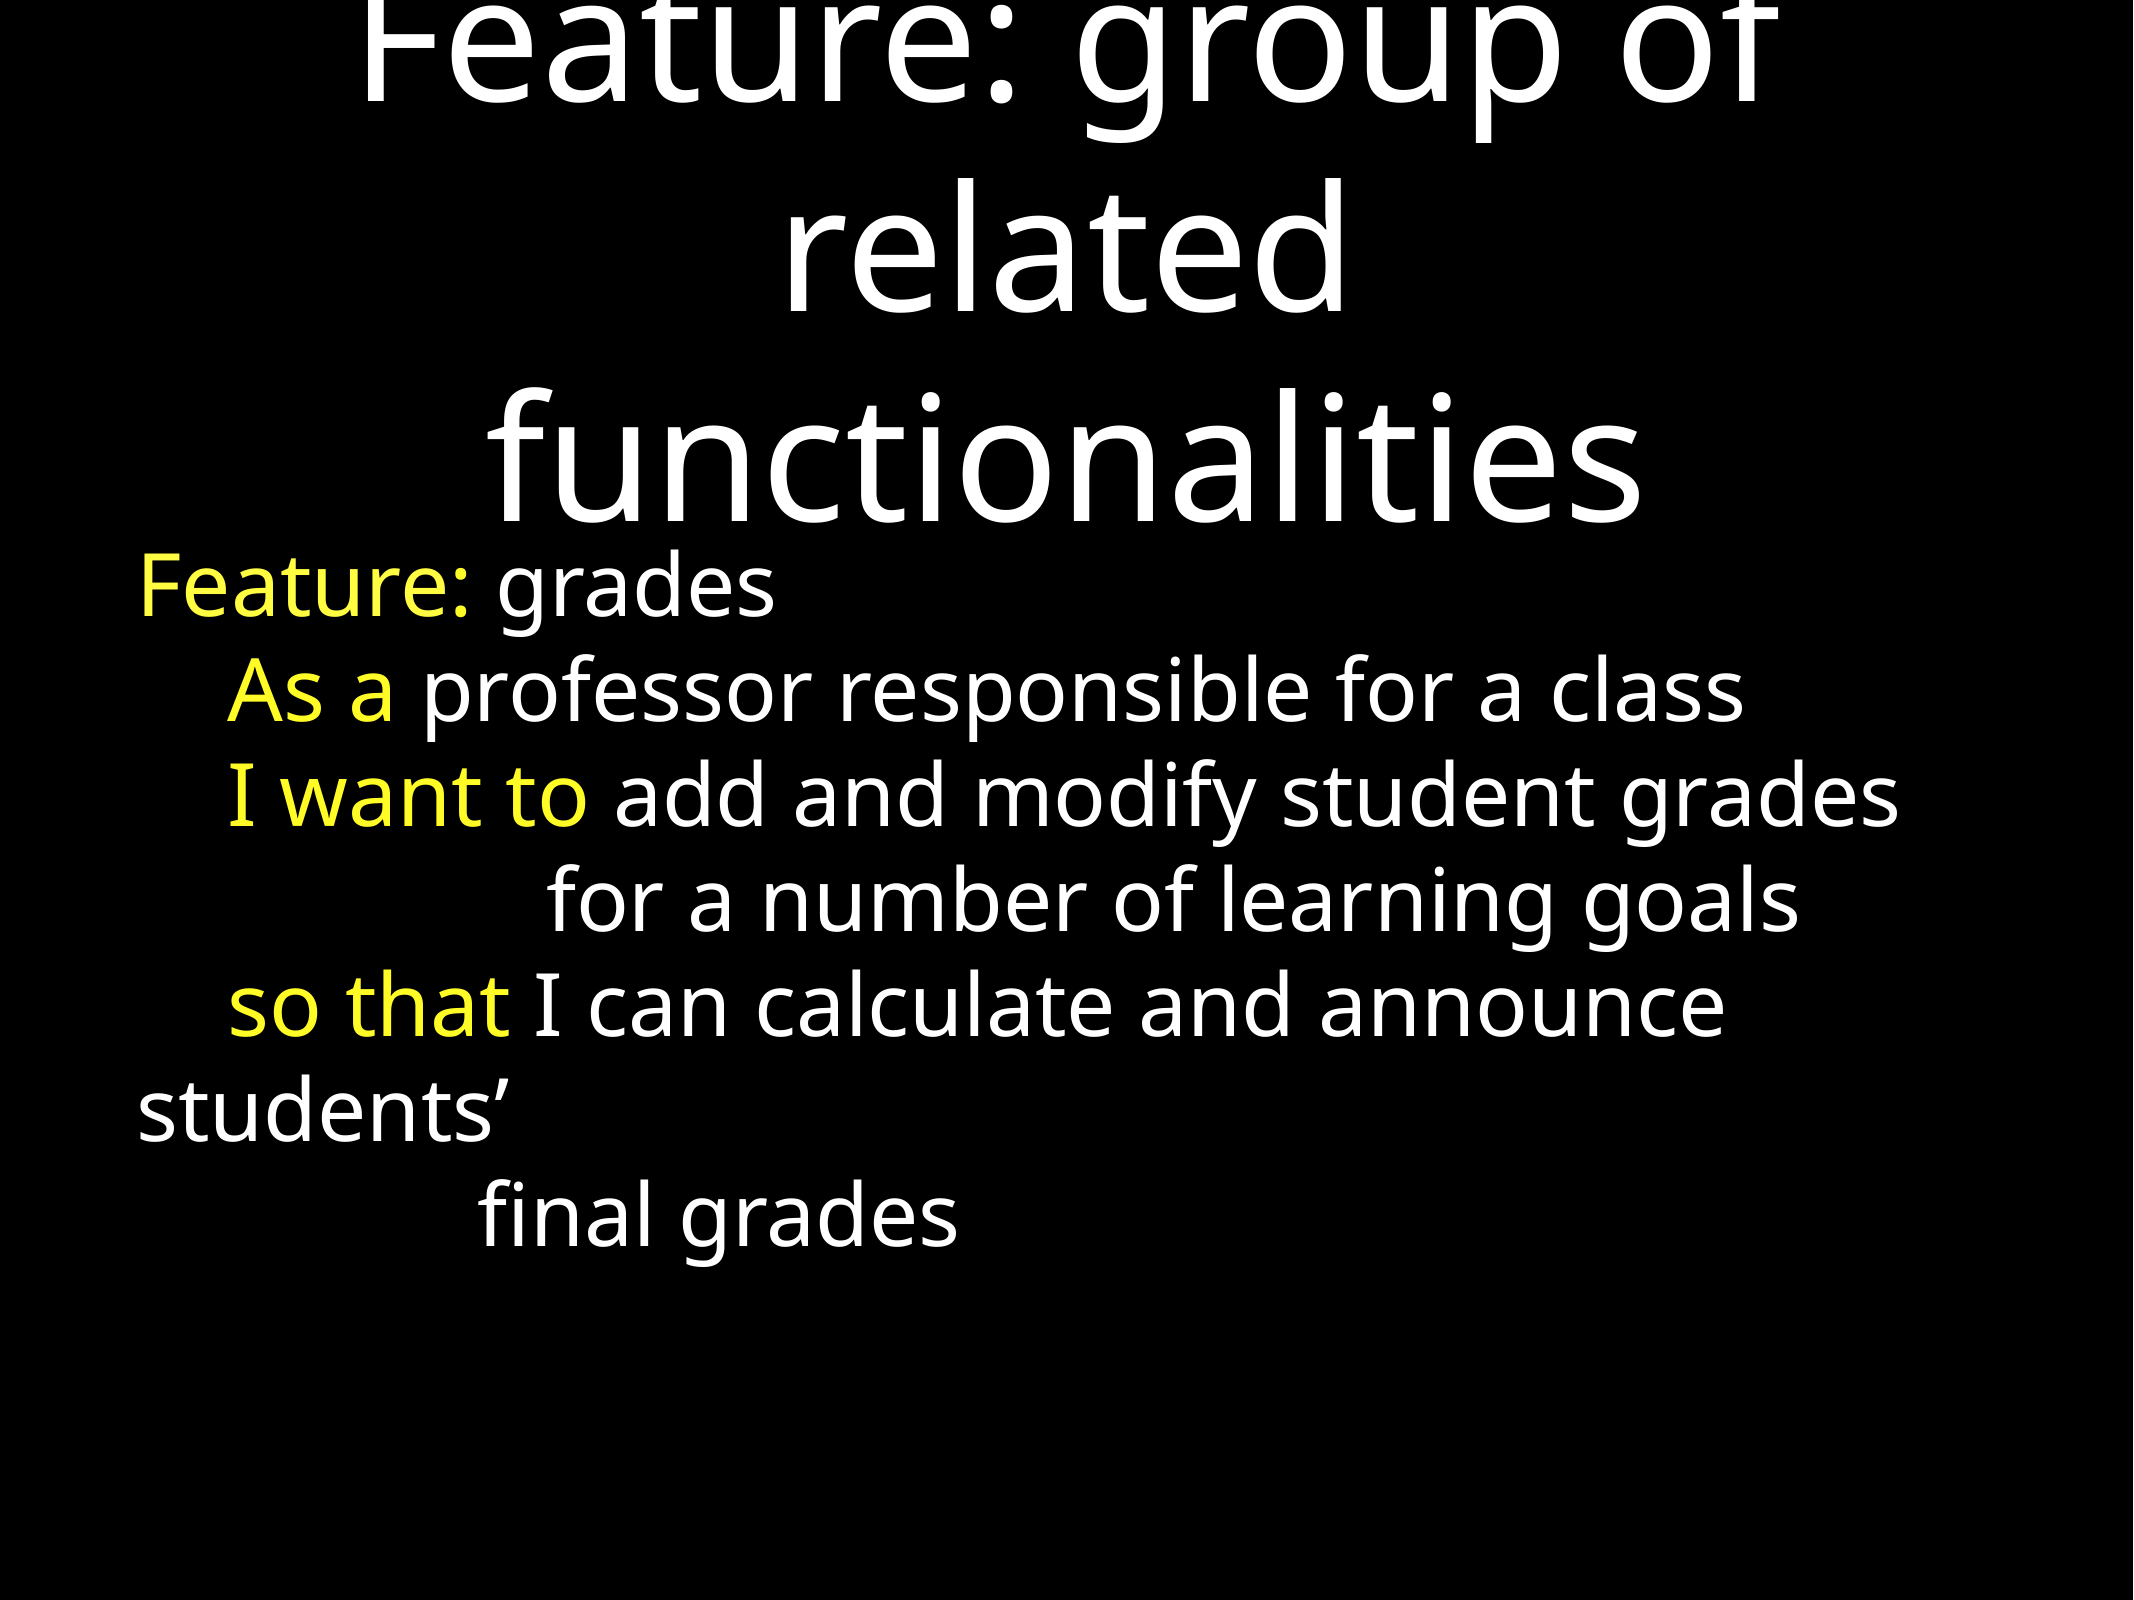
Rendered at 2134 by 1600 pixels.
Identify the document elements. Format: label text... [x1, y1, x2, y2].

text_box Feature: grades As a professor responsible for a class I want to add and modify student grades for a number of learning goals so that I can calculate and announce students’ final grades [128, 520, 2006, 1272]
title Feature: group of related functionalities [207, 41, 1926, 443]
